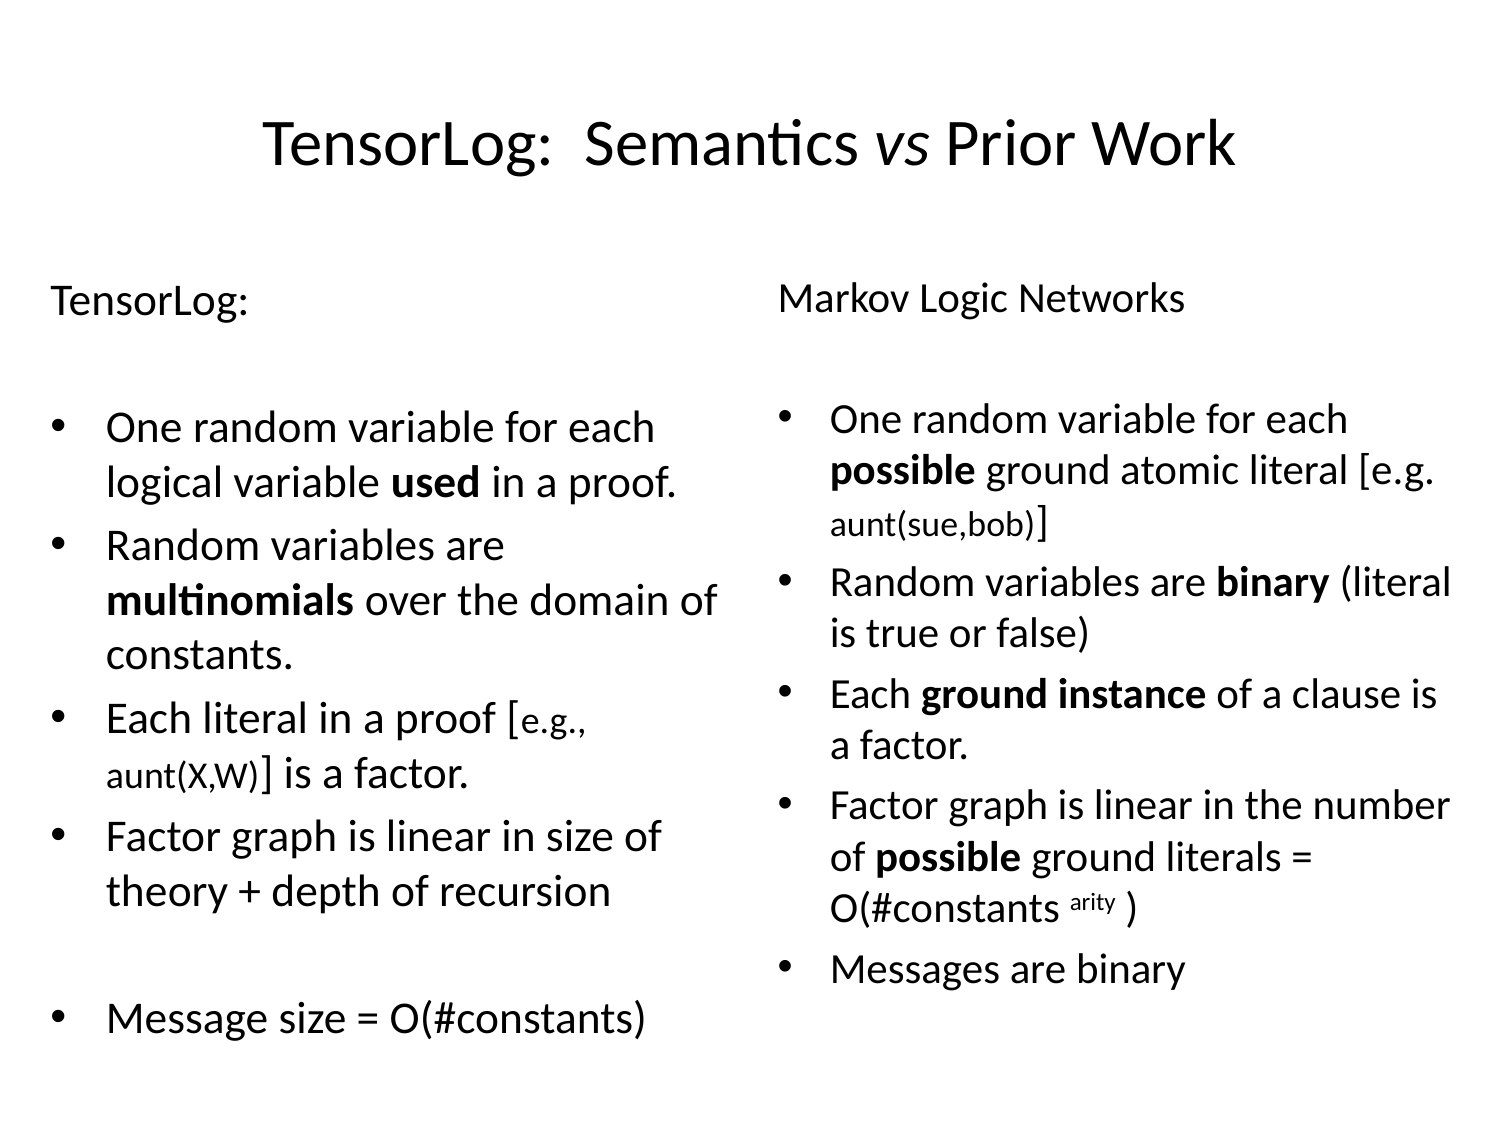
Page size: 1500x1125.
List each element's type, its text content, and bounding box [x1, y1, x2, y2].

list Markov Logic Networks One random variable for each possible ground atomic literal [e.g. aunt(sue,bob)] Random variables are binary (literal is true or false) Each ground instance of a clause is a factor. Factor graph is linear in the number of possible ground literals = O(#constants arity ) Messages are binary [762, 262, 1467, 1005]
title TensorLog: Semantics vs Prior Work [75, 45, 1425, 233]
list TensorLog: One random variable for each logical variable used in a proof. Random variables are multinomials over the domain of constants. Each literal in a proof [e.g., aunt(X,W)] is a factor. Factor graph is linear in size of theory + depth of recursion Message size = O(#constants) [35, 262, 738, 1052]
